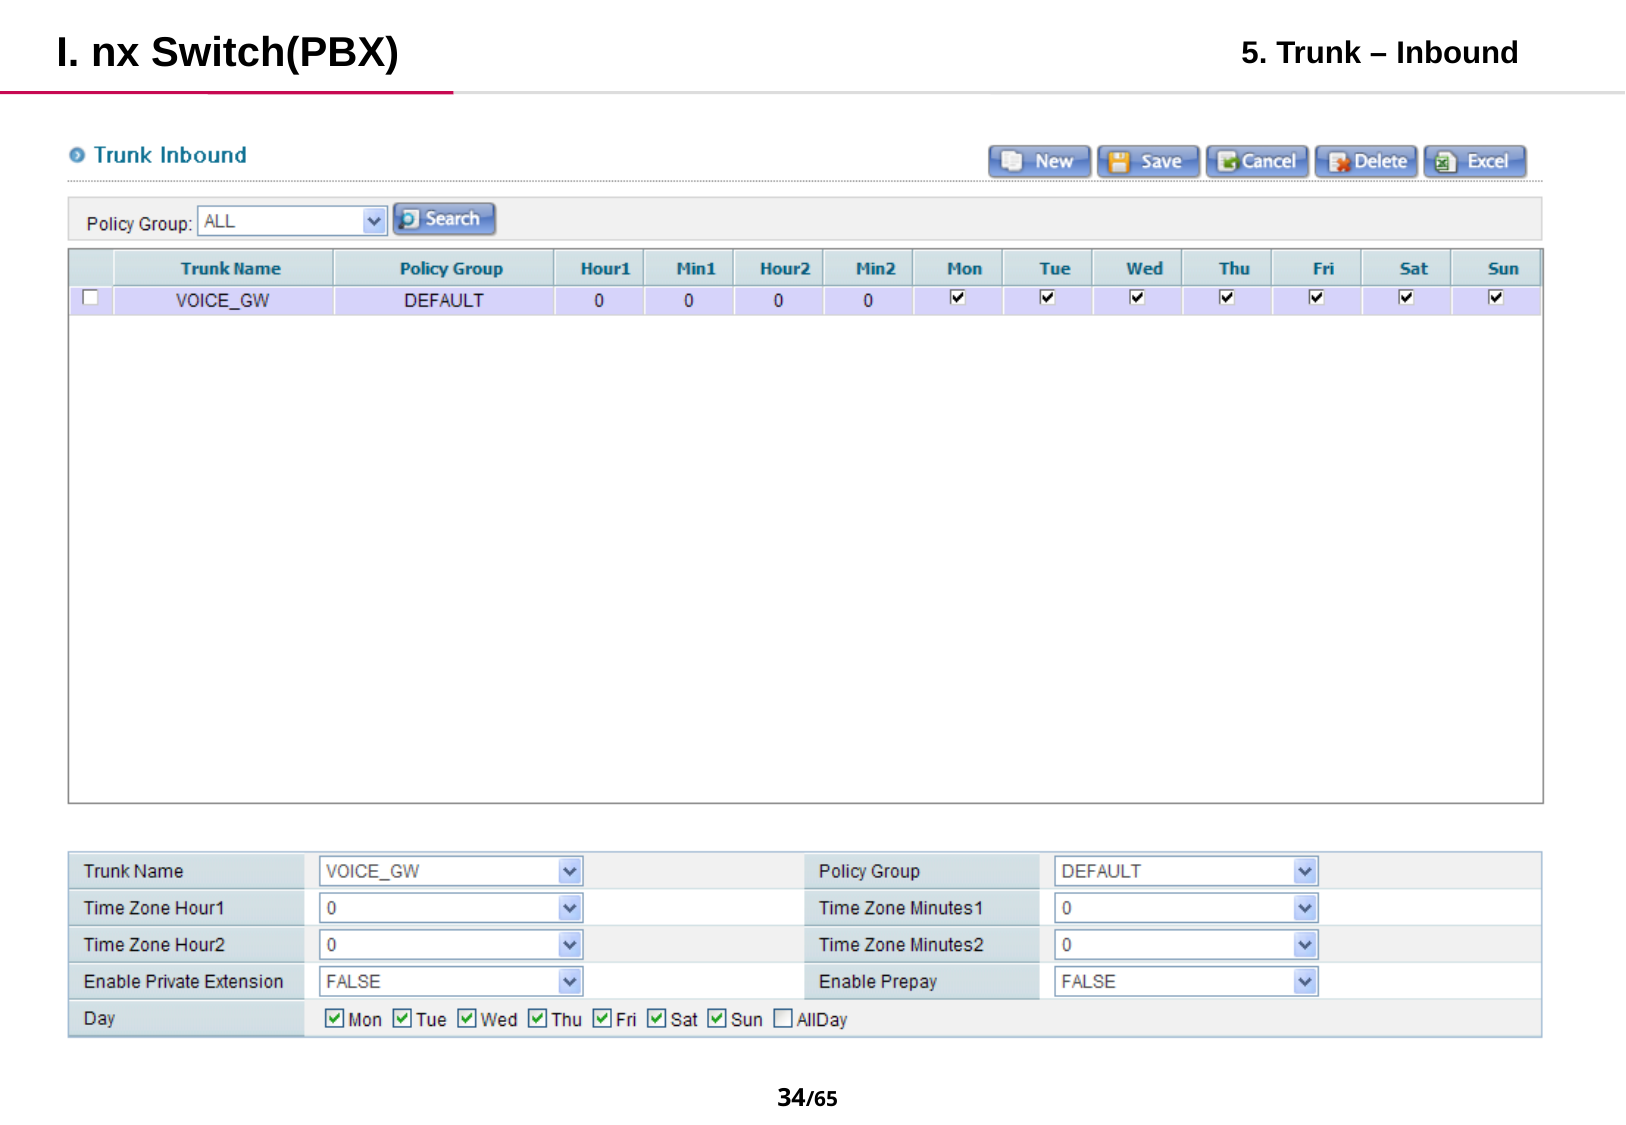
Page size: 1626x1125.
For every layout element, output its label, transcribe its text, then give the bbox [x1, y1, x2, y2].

picture [62, 135, 1557, 1048]
text_box I. nx Switch(PBX) [41, 7, 547, 77]
slide_number 33/65 [638, 1079, 978, 1118]
text_box 5. Trunk – Inbound [1226, 17, 1625, 78]
